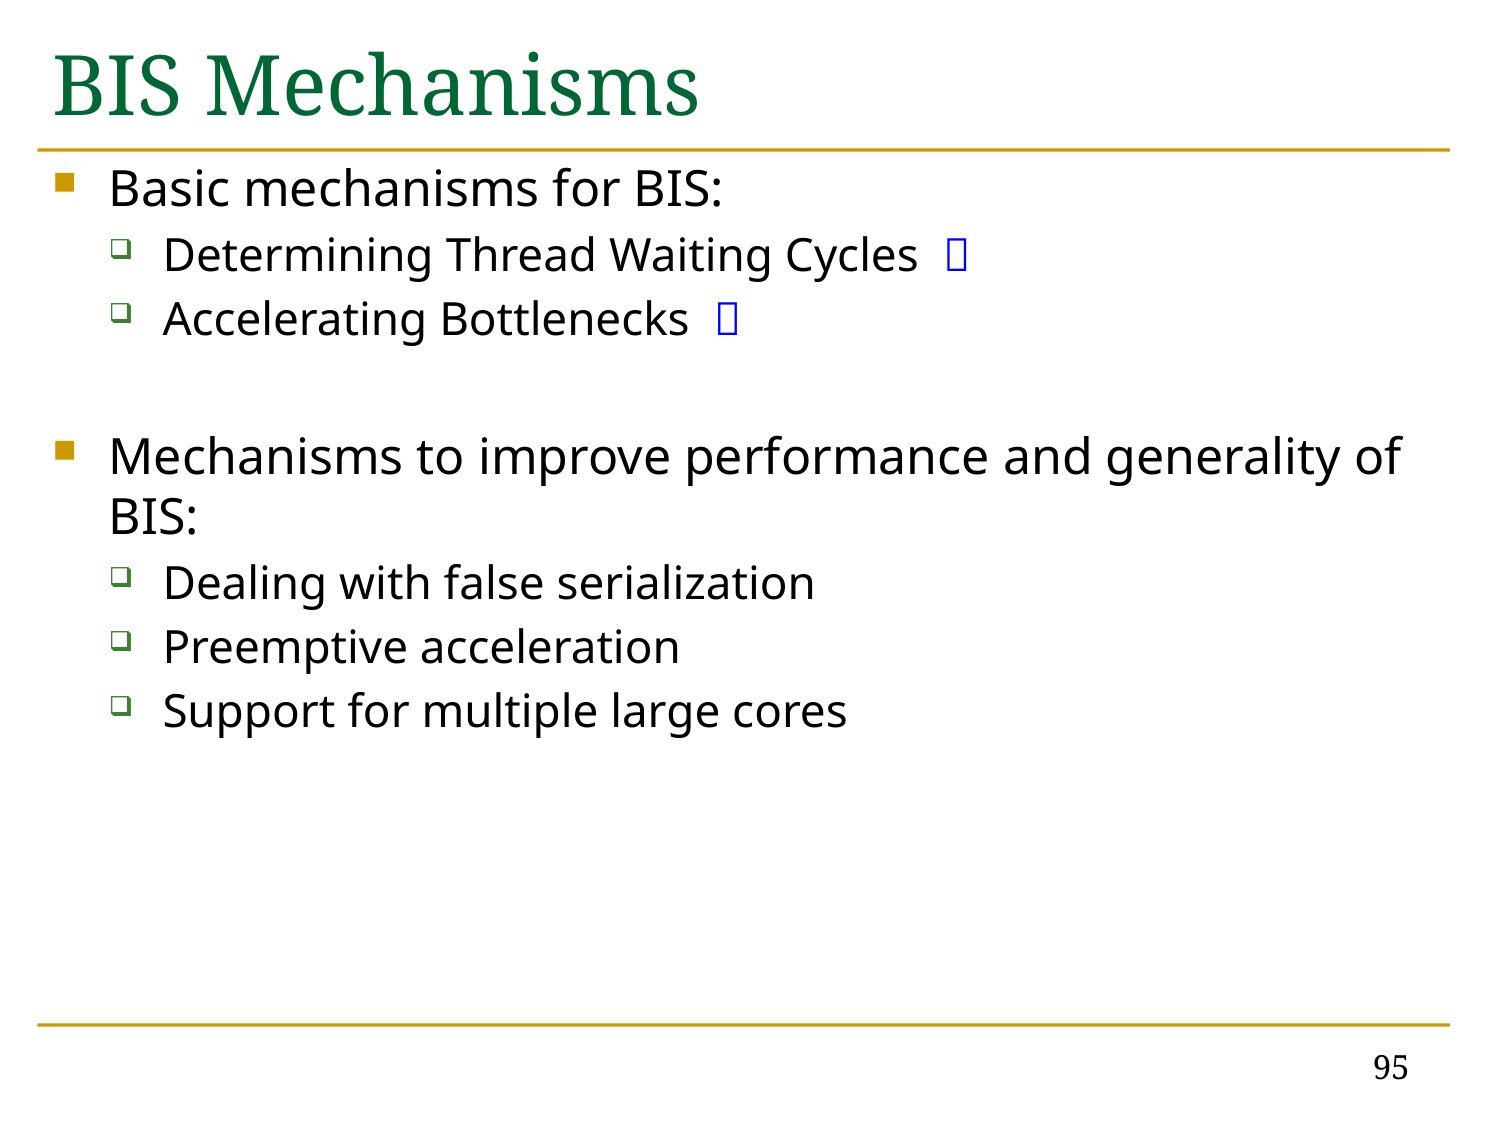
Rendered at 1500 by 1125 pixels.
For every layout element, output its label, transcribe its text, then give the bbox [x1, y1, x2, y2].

slide_number 95 [1074, 1023, 1426, 1100]
title BIS Mechanisms [37, 24, 1450, 148]
list Basic mechanisms for BIS: Determining Thread Waiting Cycles  Accelerating Bottlenecks  Mechanisms to improve performance and generality of BIS: Dealing with false serialization Preemptive acceleration Support for multiple large cores [37, 148, 1450, 1025]
